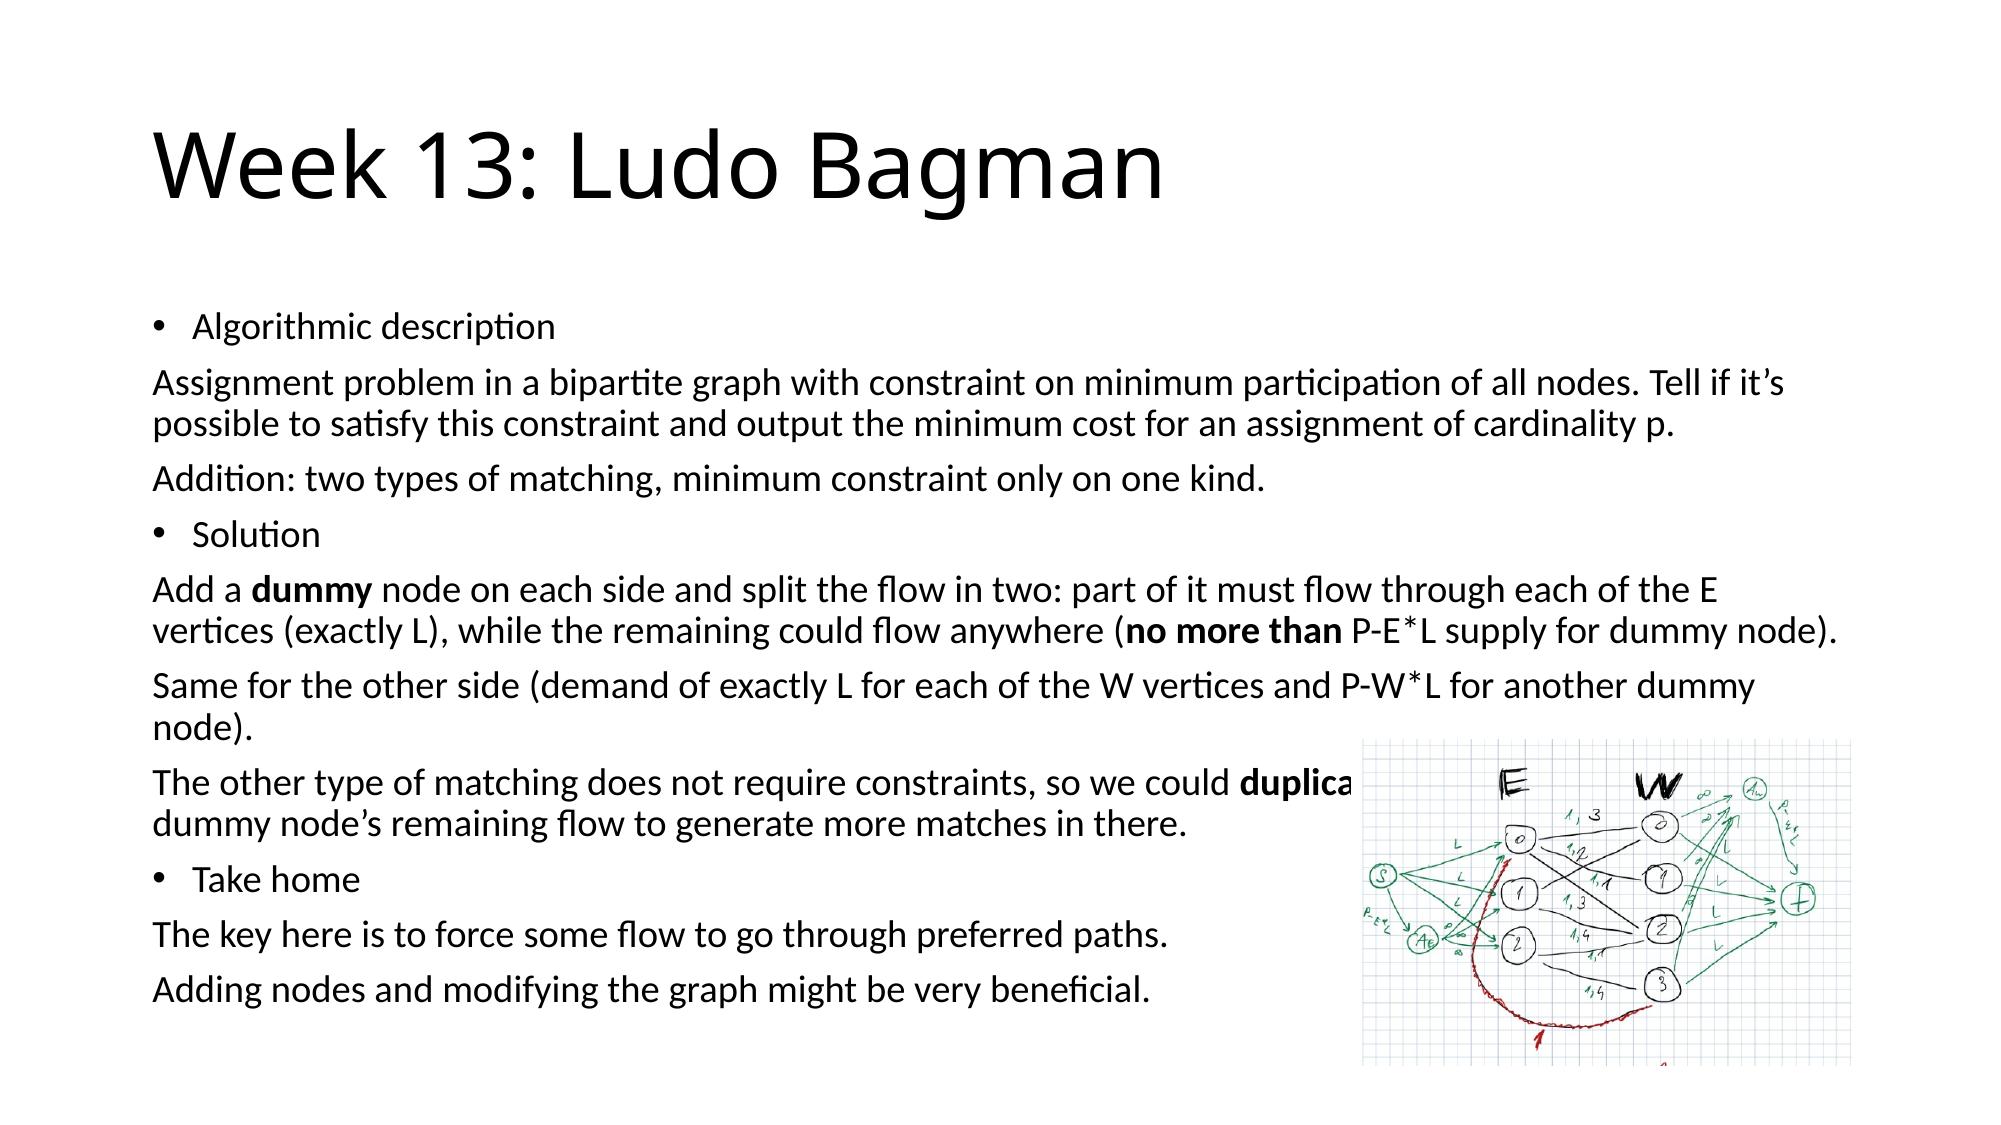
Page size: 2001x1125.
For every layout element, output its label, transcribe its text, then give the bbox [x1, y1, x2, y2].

title Week 13: Ludo Bagman [137, 59, 1863, 278]
picture [1351, 739, 1863, 1066]
list Algorithmic description Assignment problem in a bipartite graph with constraint on minimum participation of all nodes. Tell if it’s possible to satisfy this constraint and output the minimum cost for an assignment of cardinality p. Addition: two types of matching, minimum constraint only on one kind. Solution Add a dummy node on each side and split the flow in two: part of it must flow through each of the E vertices (exactly L), while the remaining could flow anywhere (no more than P-E*L supply for dummy node). Same for the other side (demand of exactly L for each of the W vertices and P-W*L for another dummy node). The other type of matching does not require constraints, so we could duplicate the graph and use the dummy node’s remaining flow to generate more matches in there. Take home The key here is to force some flow to go through preferred paths. Adding nodes and modifying the graph might be very beneficial. [137, 299, 1863, 1030]
